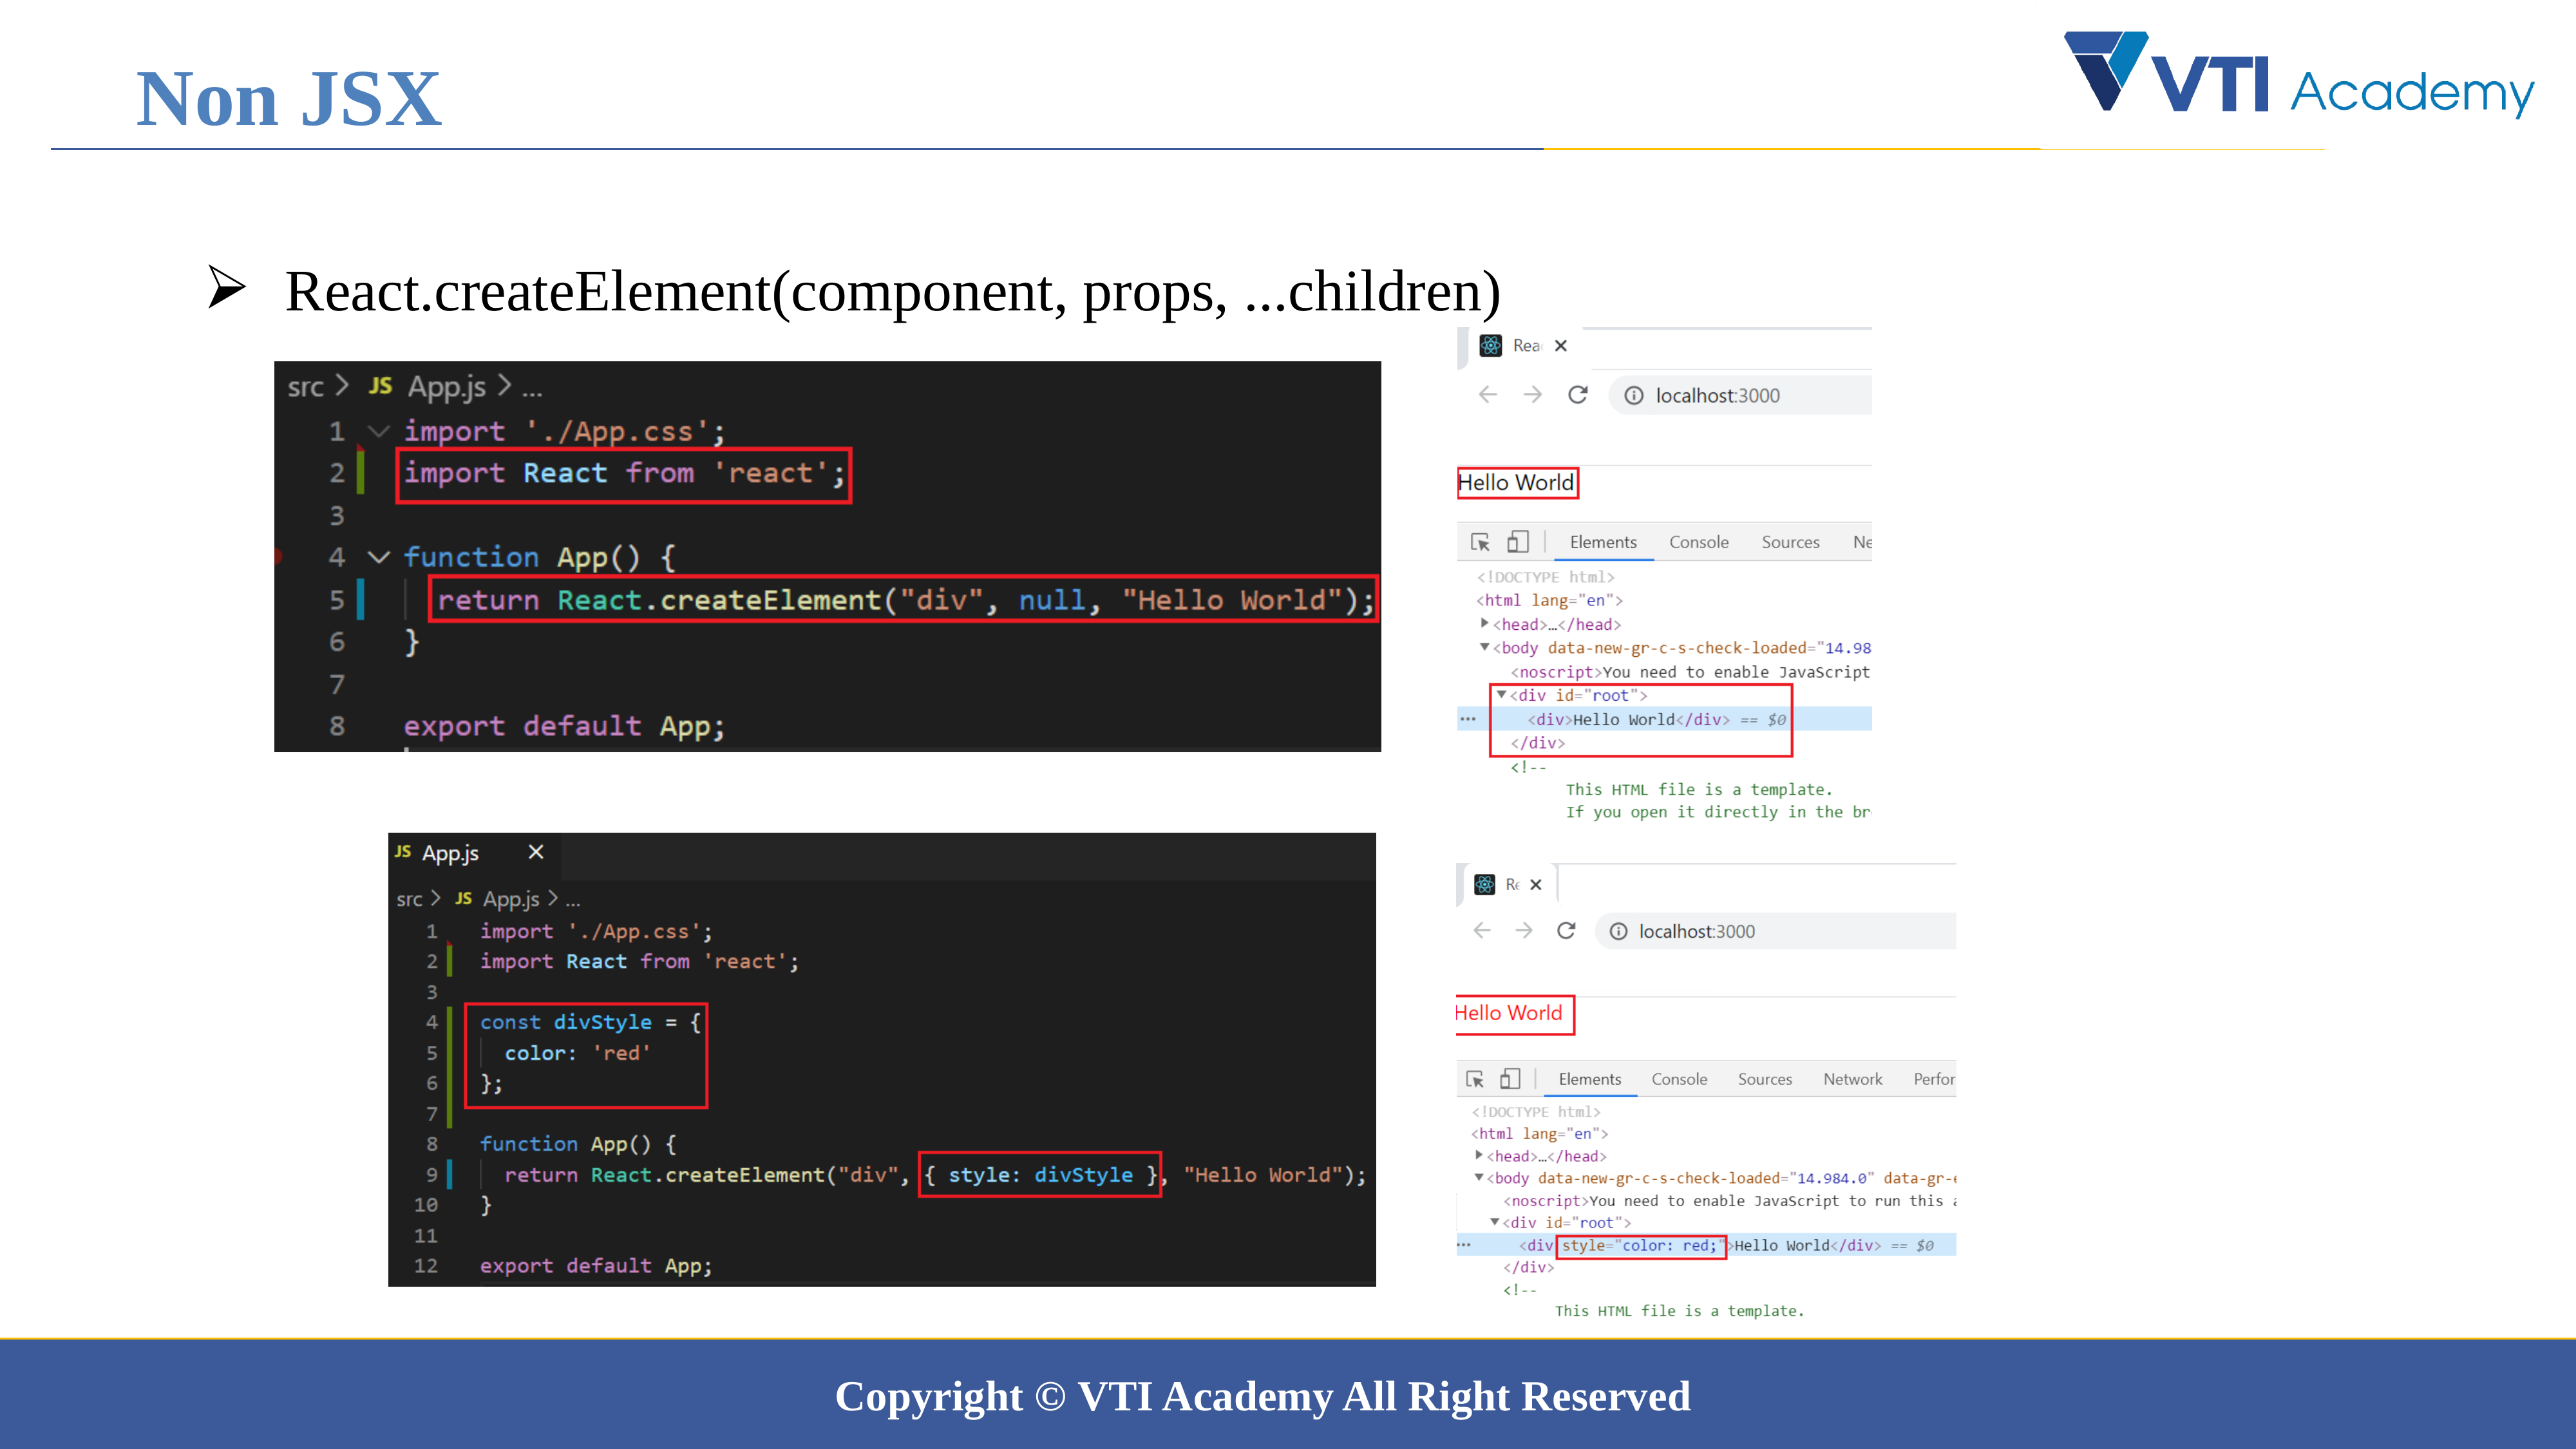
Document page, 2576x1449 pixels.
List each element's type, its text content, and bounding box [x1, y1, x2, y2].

picture [1457, 327, 1872, 833]
picture [274, 361, 1381, 752]
text_box Non JSX [126, 60, 996, 126]
text_box React.createElement(component, props, ...children) [196, 247, 2502, 749]
picture [2034, 0, 2576, 149]
picture [388, 833, 1376, 1287]
picture [1456, 863, 1956, 1329]
